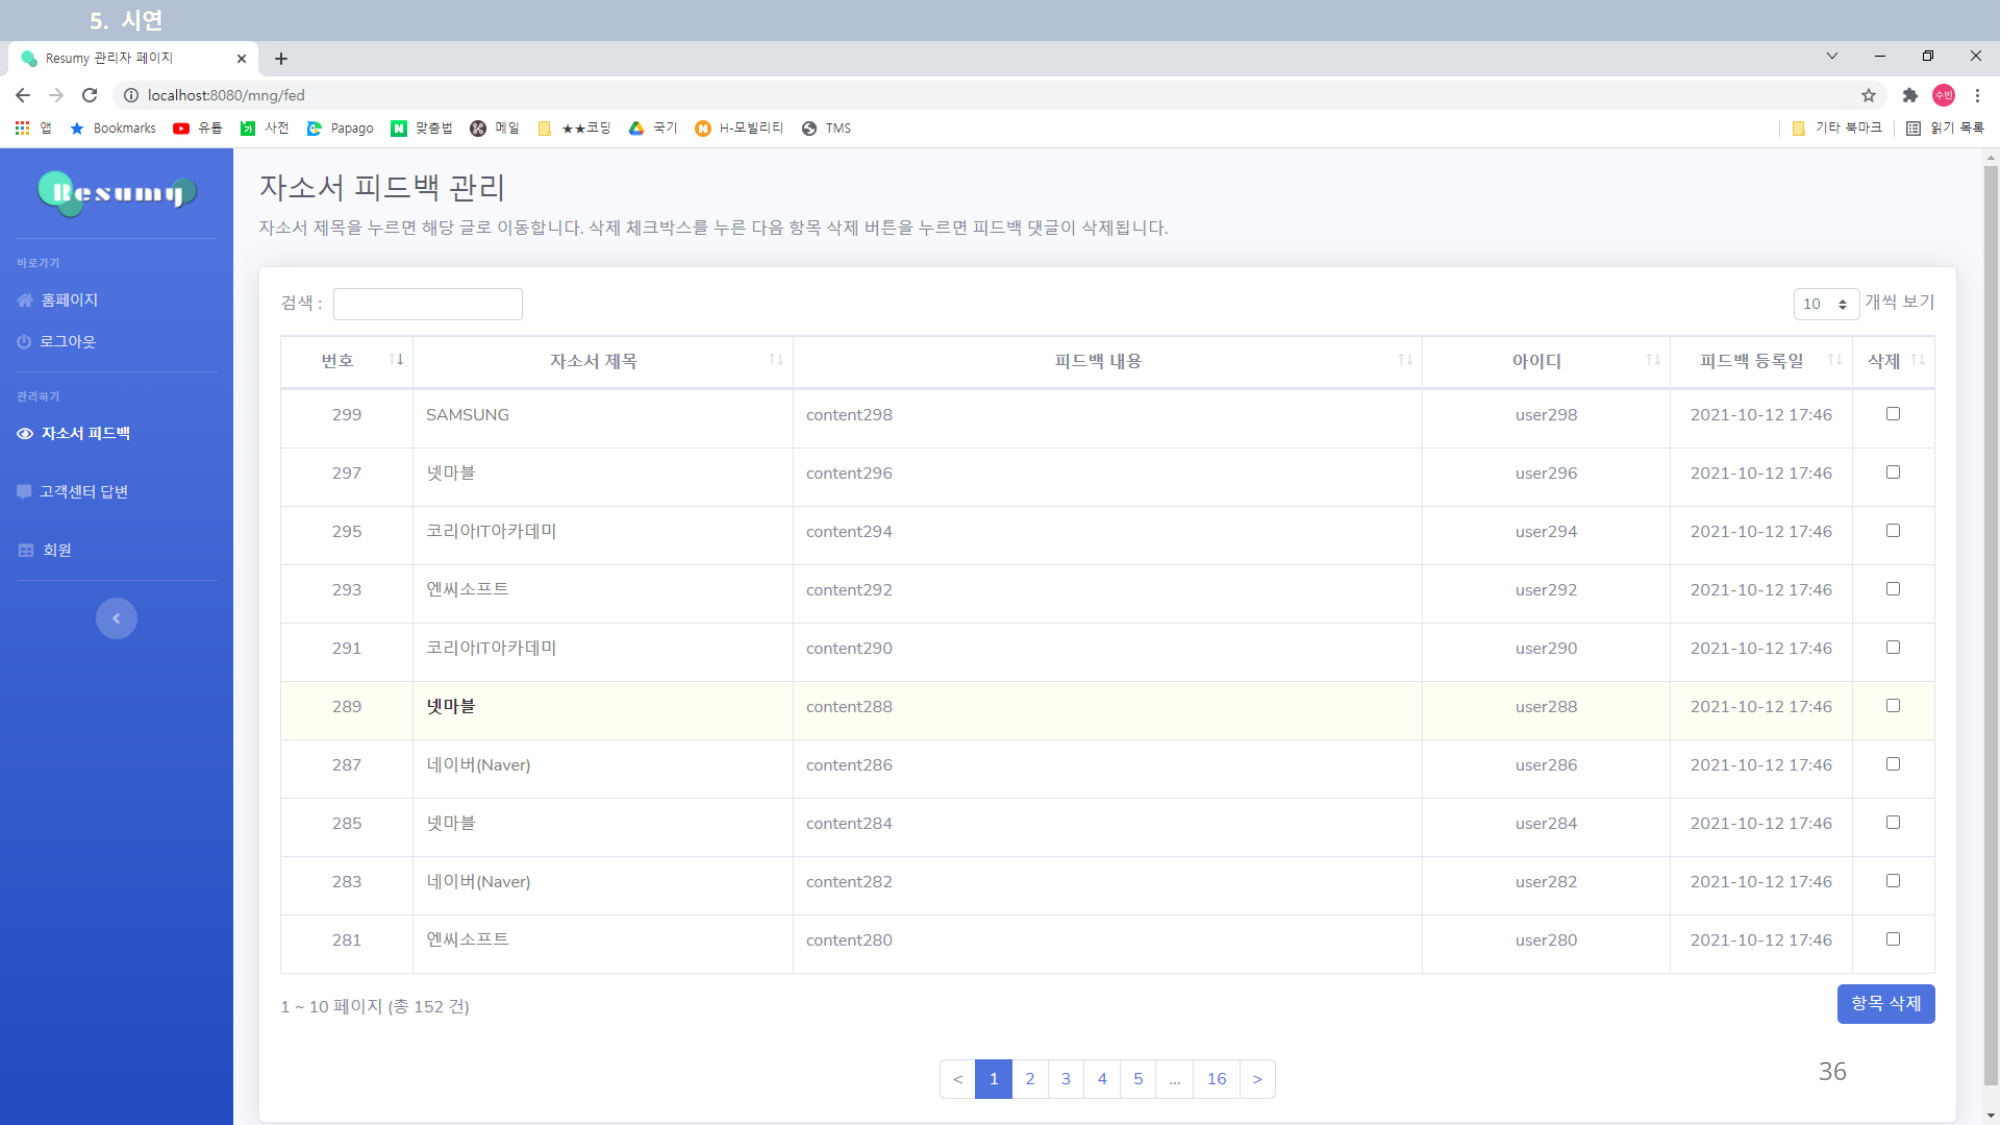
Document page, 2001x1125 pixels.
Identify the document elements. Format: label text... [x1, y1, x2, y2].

picture [0, 41, 2000, 1125]
text_box 5. 시연 [0, 0, 2000, 41]
